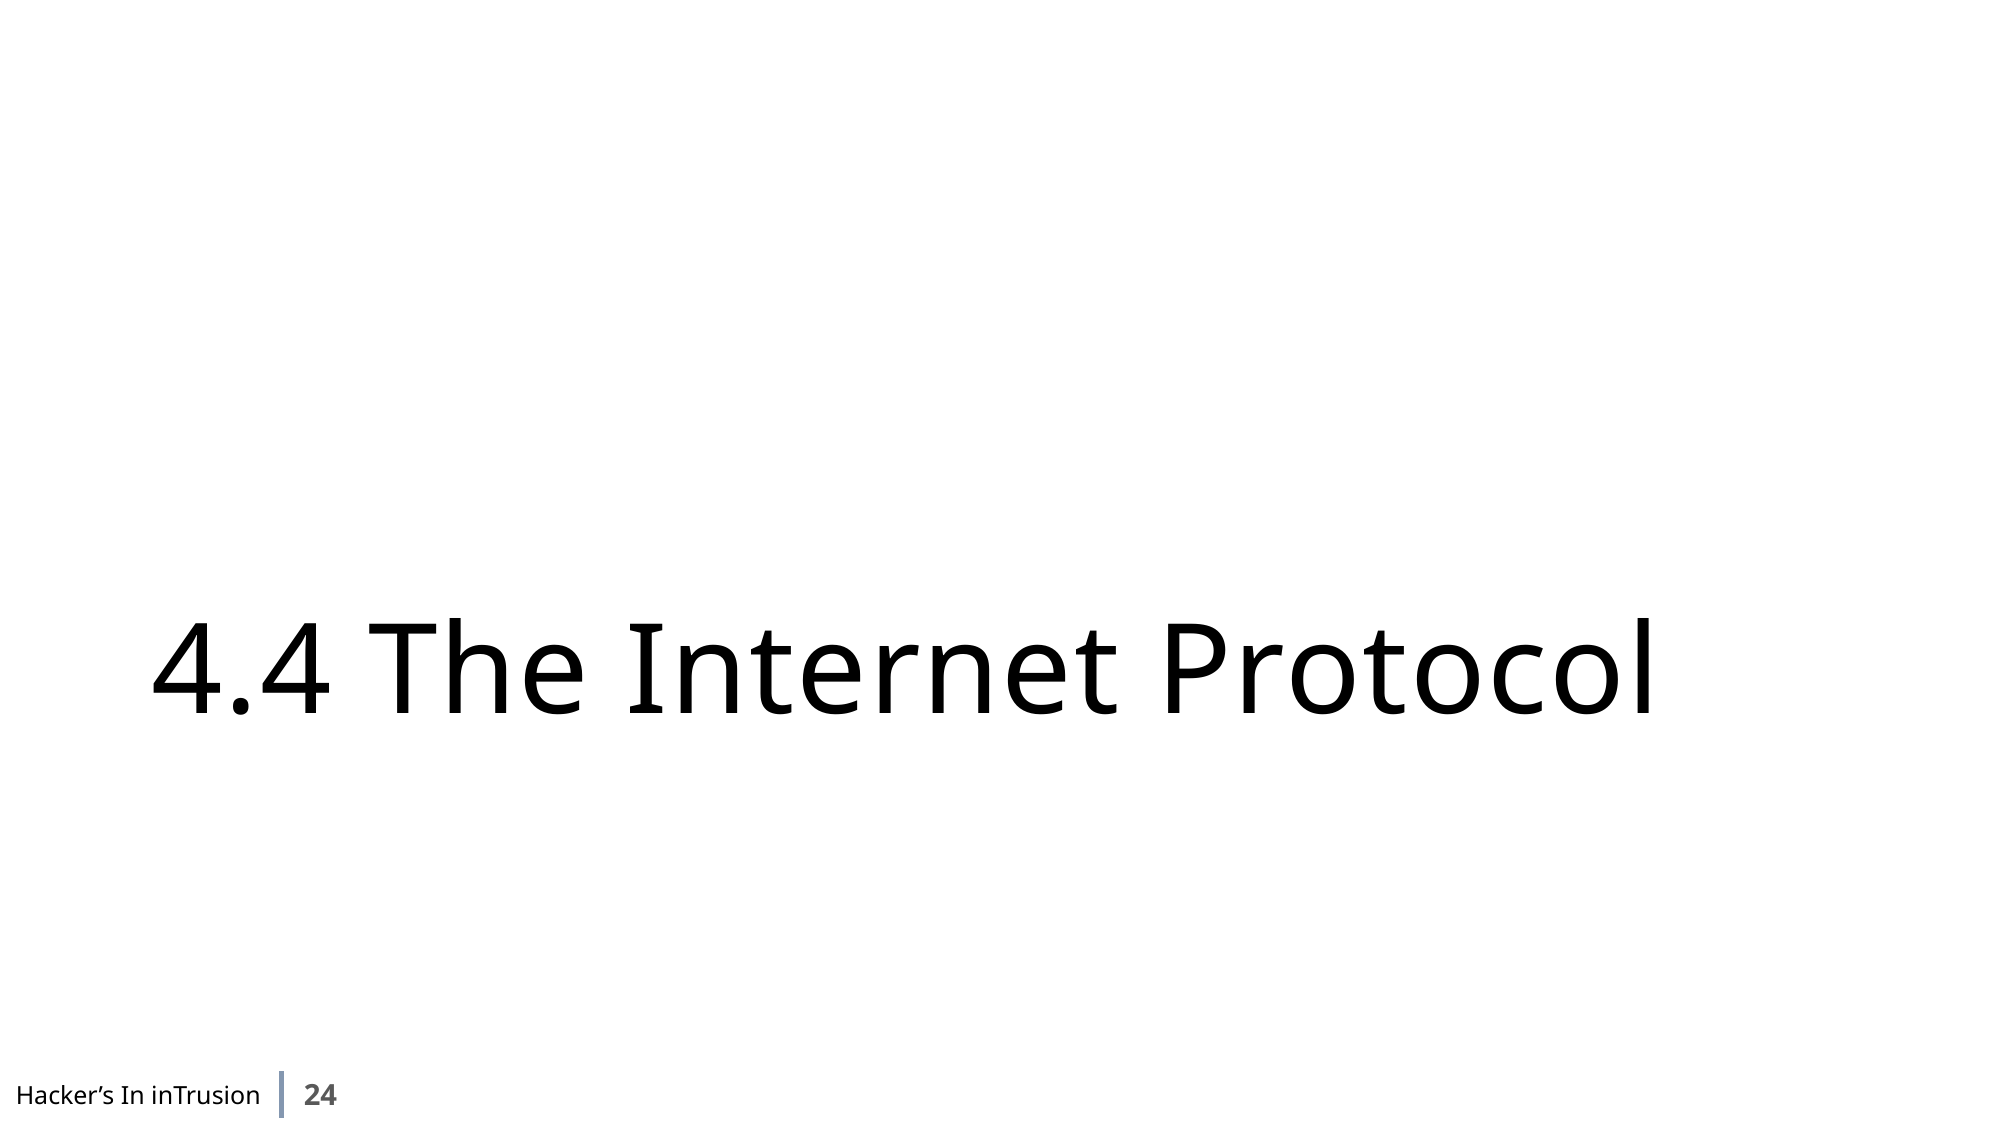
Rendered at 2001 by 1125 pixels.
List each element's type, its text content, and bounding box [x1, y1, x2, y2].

title 4.4 The Internet Protocol [136, 280, 1862, 749]
